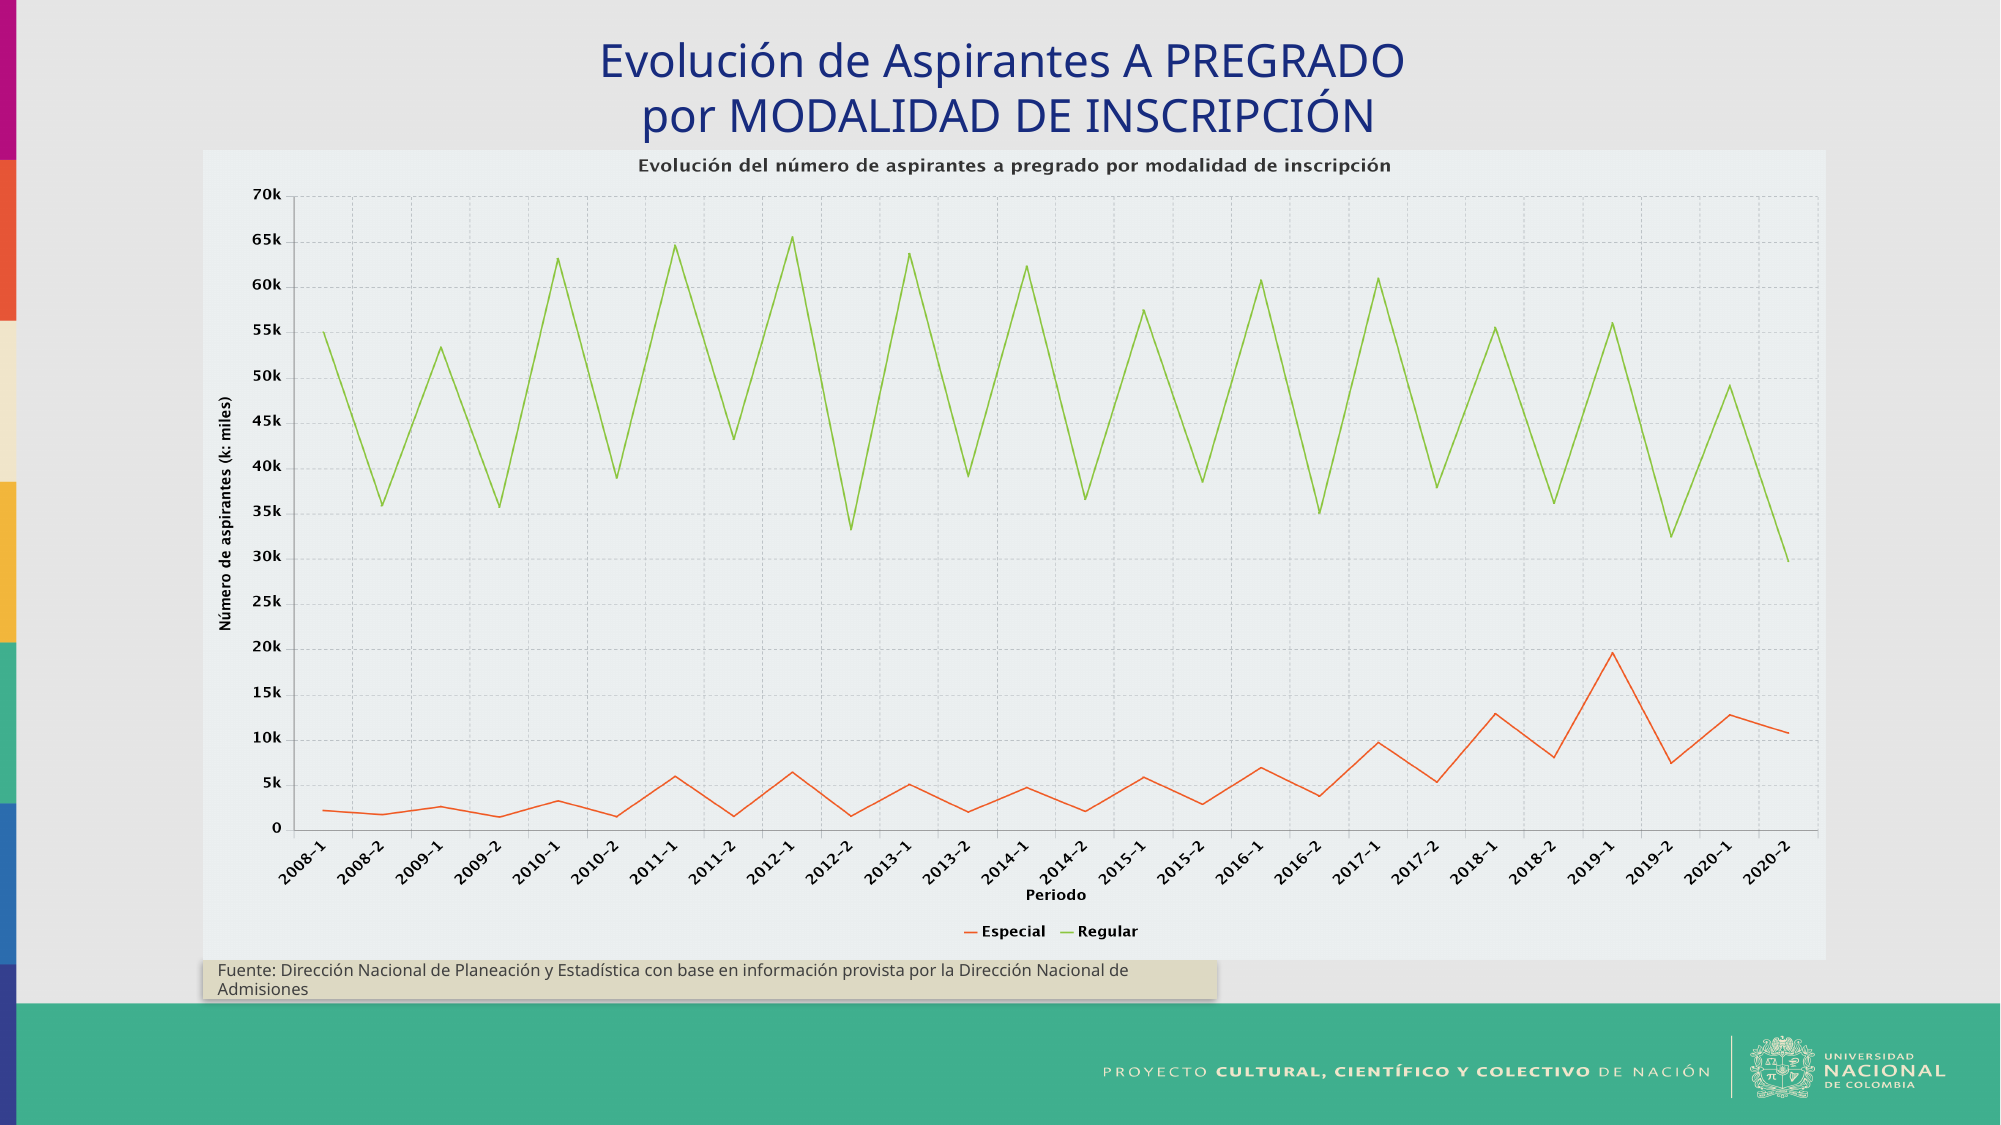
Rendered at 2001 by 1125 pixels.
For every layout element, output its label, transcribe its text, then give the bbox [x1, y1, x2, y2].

text_box Evolución de Aspirantes A PREGRADO por MODALIDAD DE INSCRIPCIÓN [18, 54, 2000, 120]
text_box Fuente: Dirección Nacional de Planeación y Estadística con base en información provista por la Dirección Nacional de Admisiones [202, 966, 1218, 1000]
picture [0, 0, 2001, 1125]
